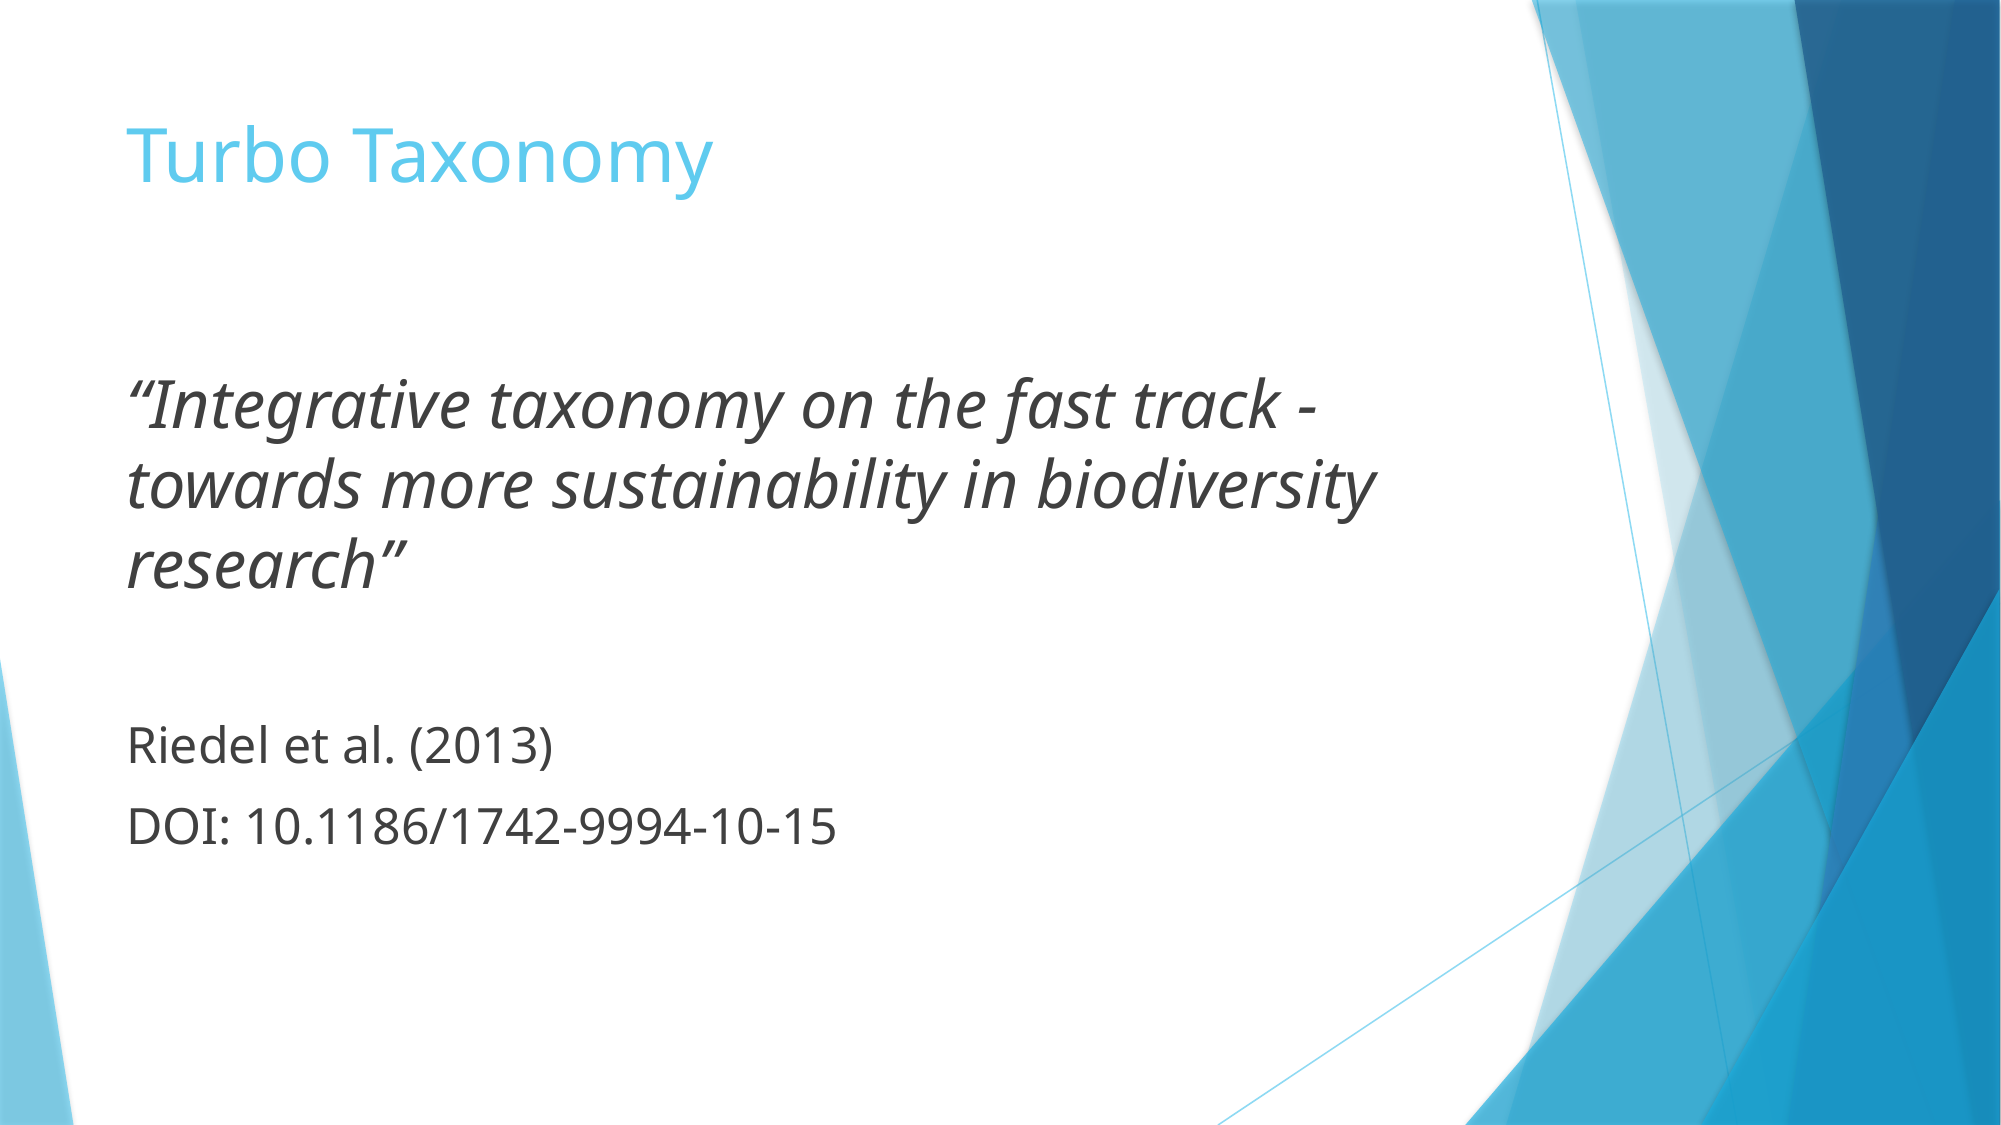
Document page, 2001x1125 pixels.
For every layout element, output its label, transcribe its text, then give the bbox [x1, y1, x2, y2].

title Turbo Taxonomy [111, 99, 1522, 317]
list “Integrative taxonomy on the fast track - towards more sustainability in biodiversity research” Riedel et al. (2013) DOI: 10.1186/1742-9994-10-15 [111, 354, 1522, 992]
